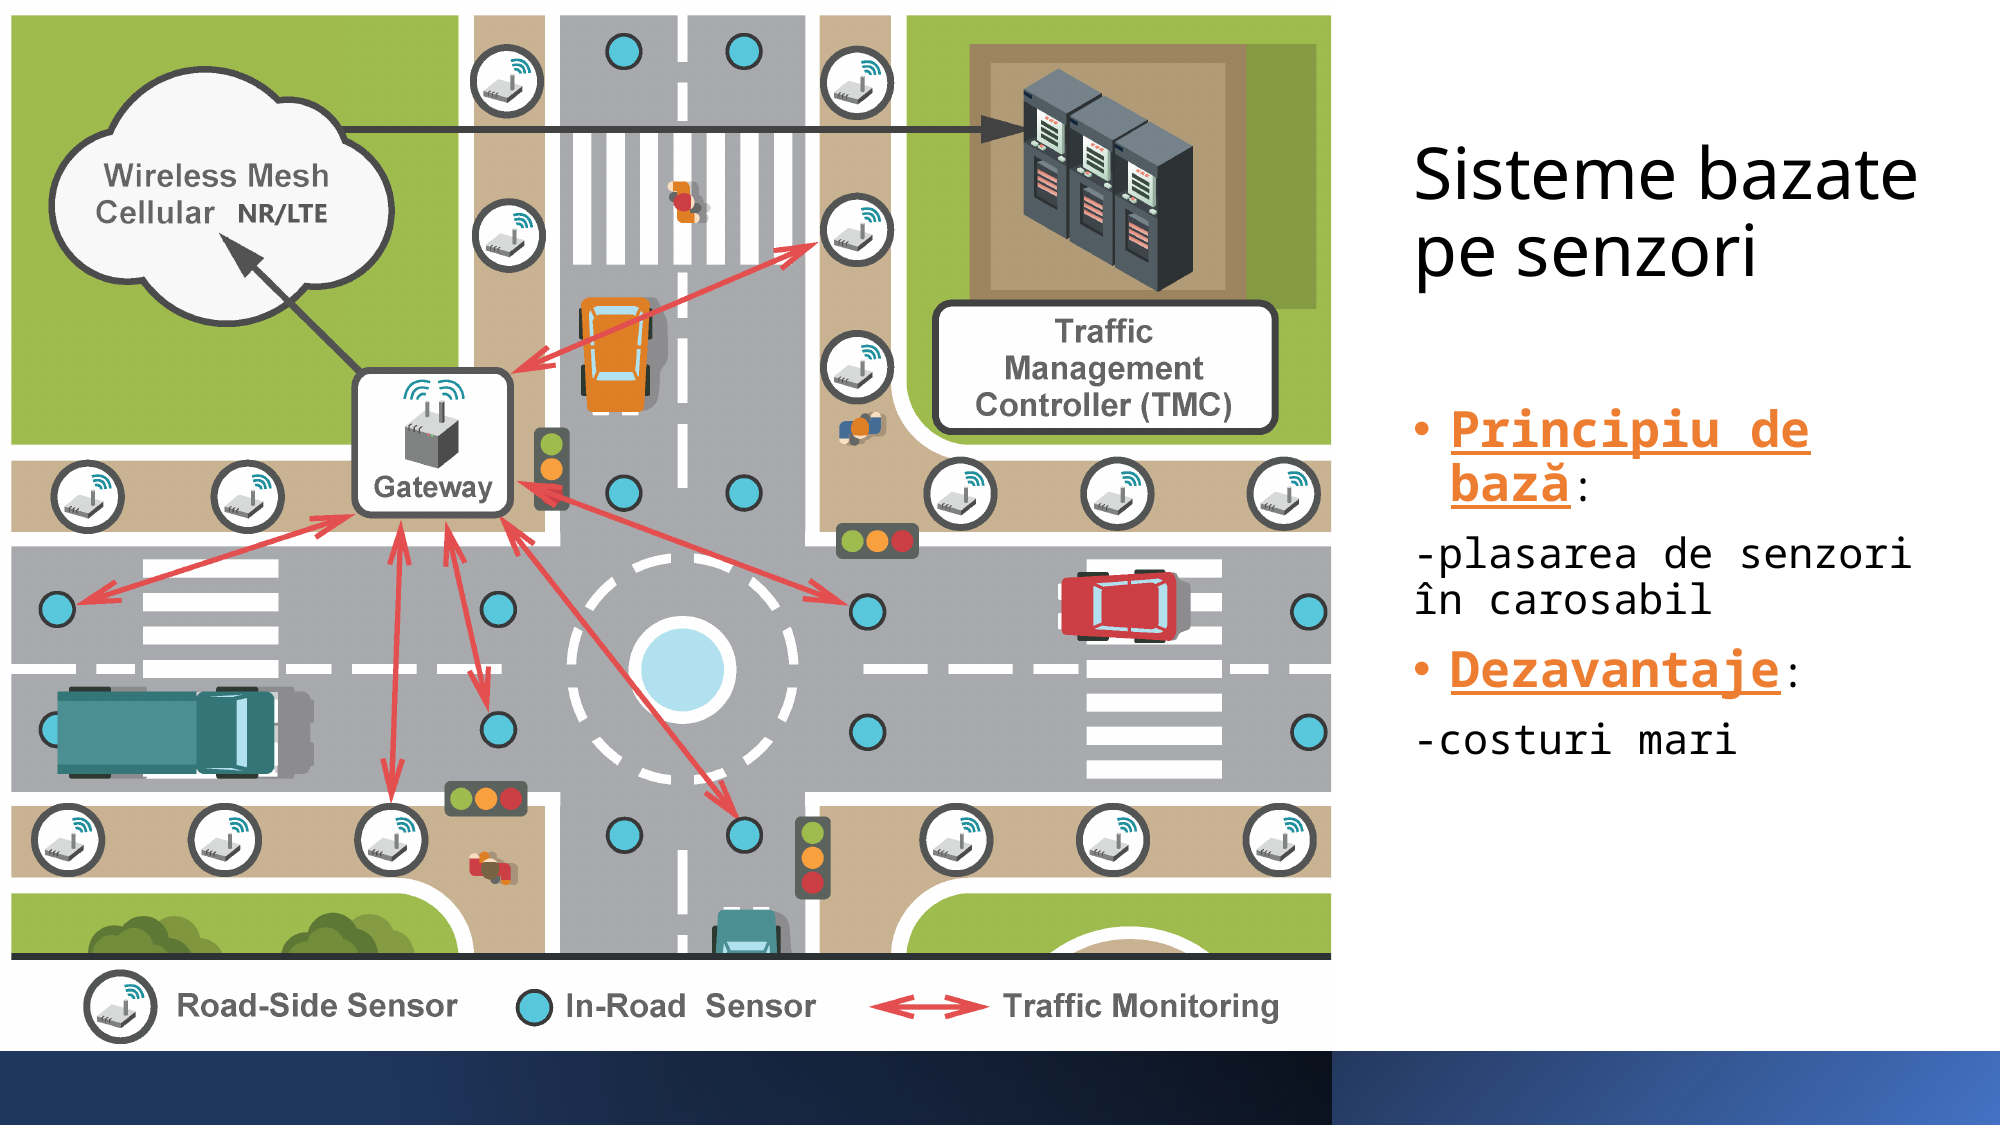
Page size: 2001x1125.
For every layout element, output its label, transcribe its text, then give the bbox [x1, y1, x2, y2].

text_box [0, 1052, 1332, 1125]
picture [0, 0, 1332, 1052]
text_box [1332, 0, 2000, 1050]
list Principiu de bază: -plasarea de senzori în carosabil Dezavantaje: -costuri mari [1398, 396, 1965, 978]
title Sisteme bazate pe senzori [1398, 88, 1965, 360]
text_box [1332, 1050, 2000, 1125]
